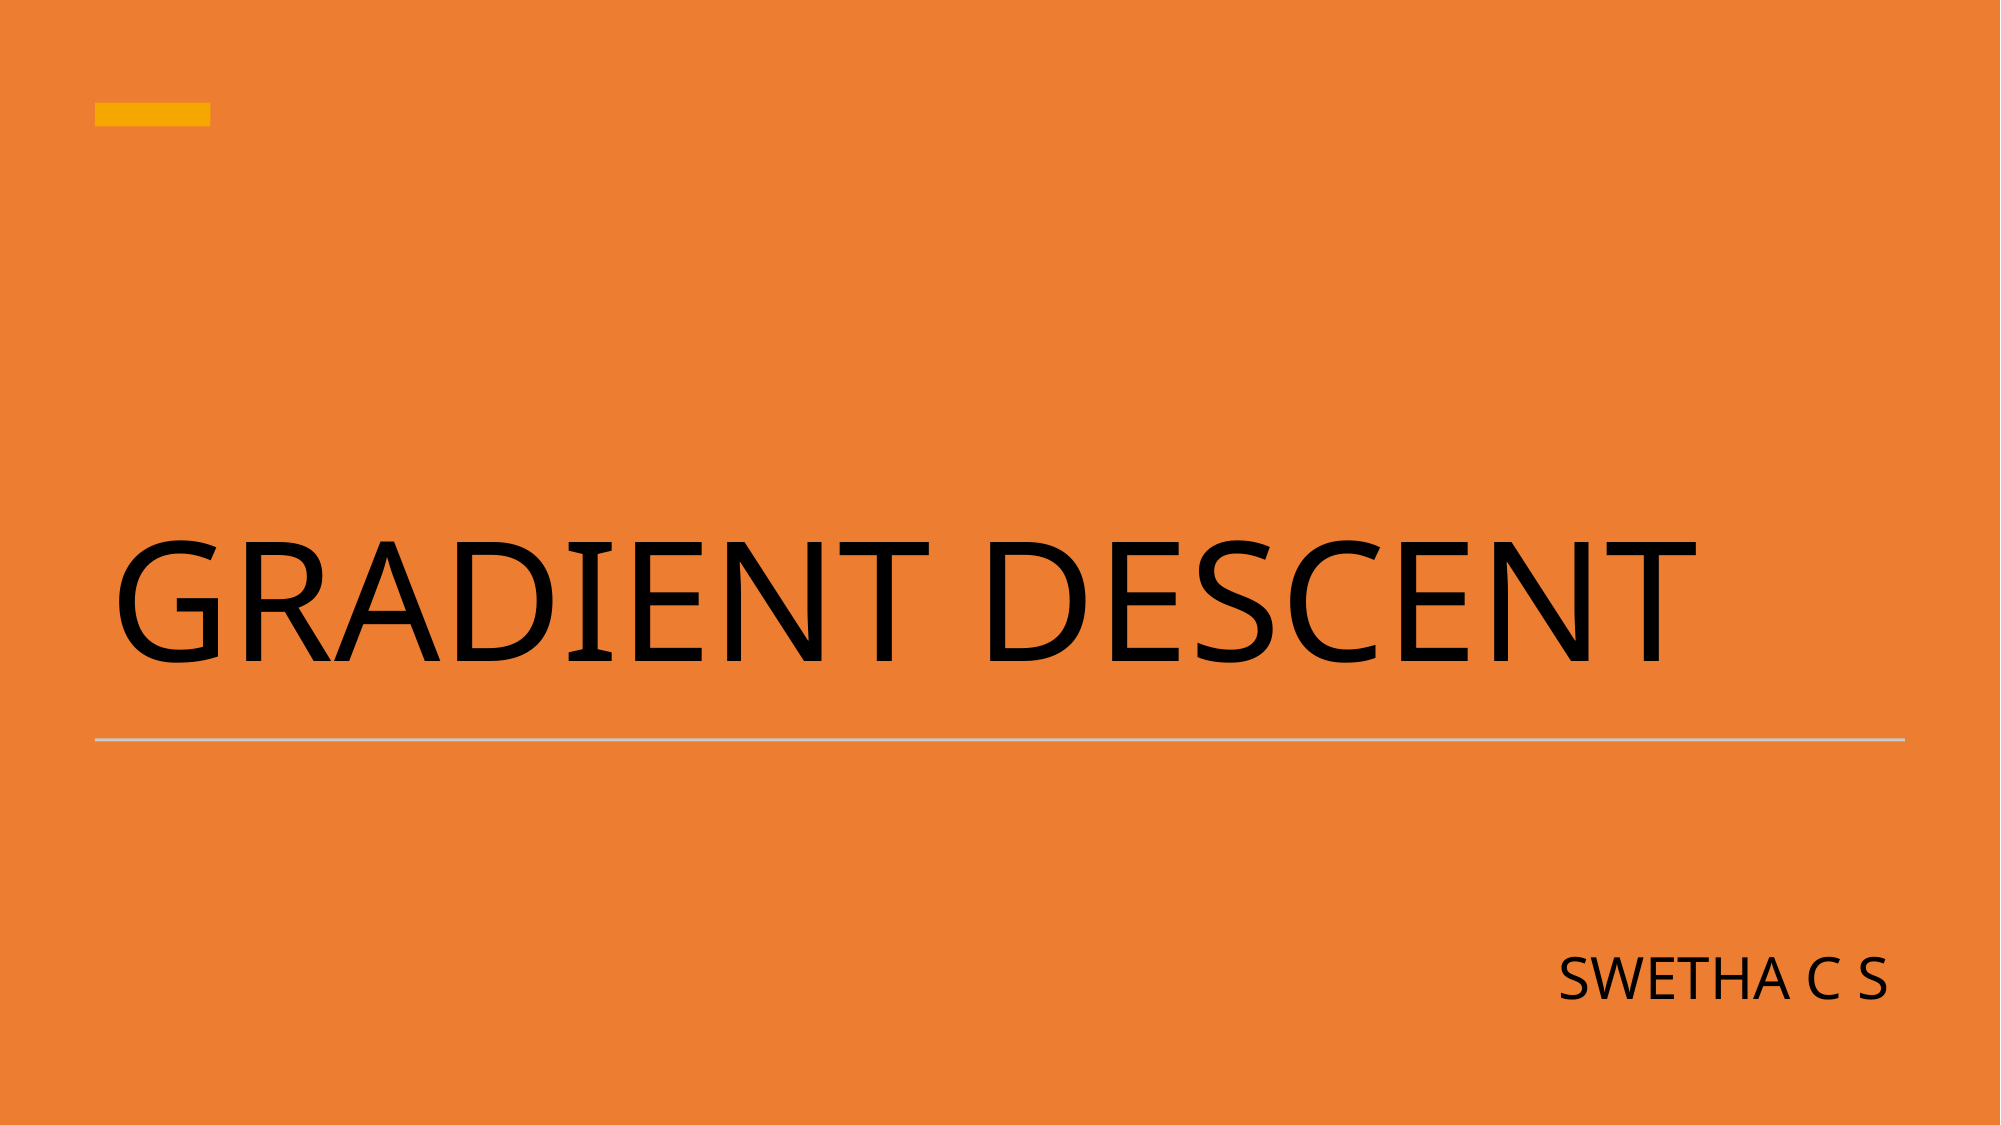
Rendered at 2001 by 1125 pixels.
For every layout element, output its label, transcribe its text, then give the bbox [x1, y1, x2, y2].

subtitle SWETHA C S [94, 775, 1905, 1019]
title GRADIENT DESCENT [94, 184, 1905, 705]
